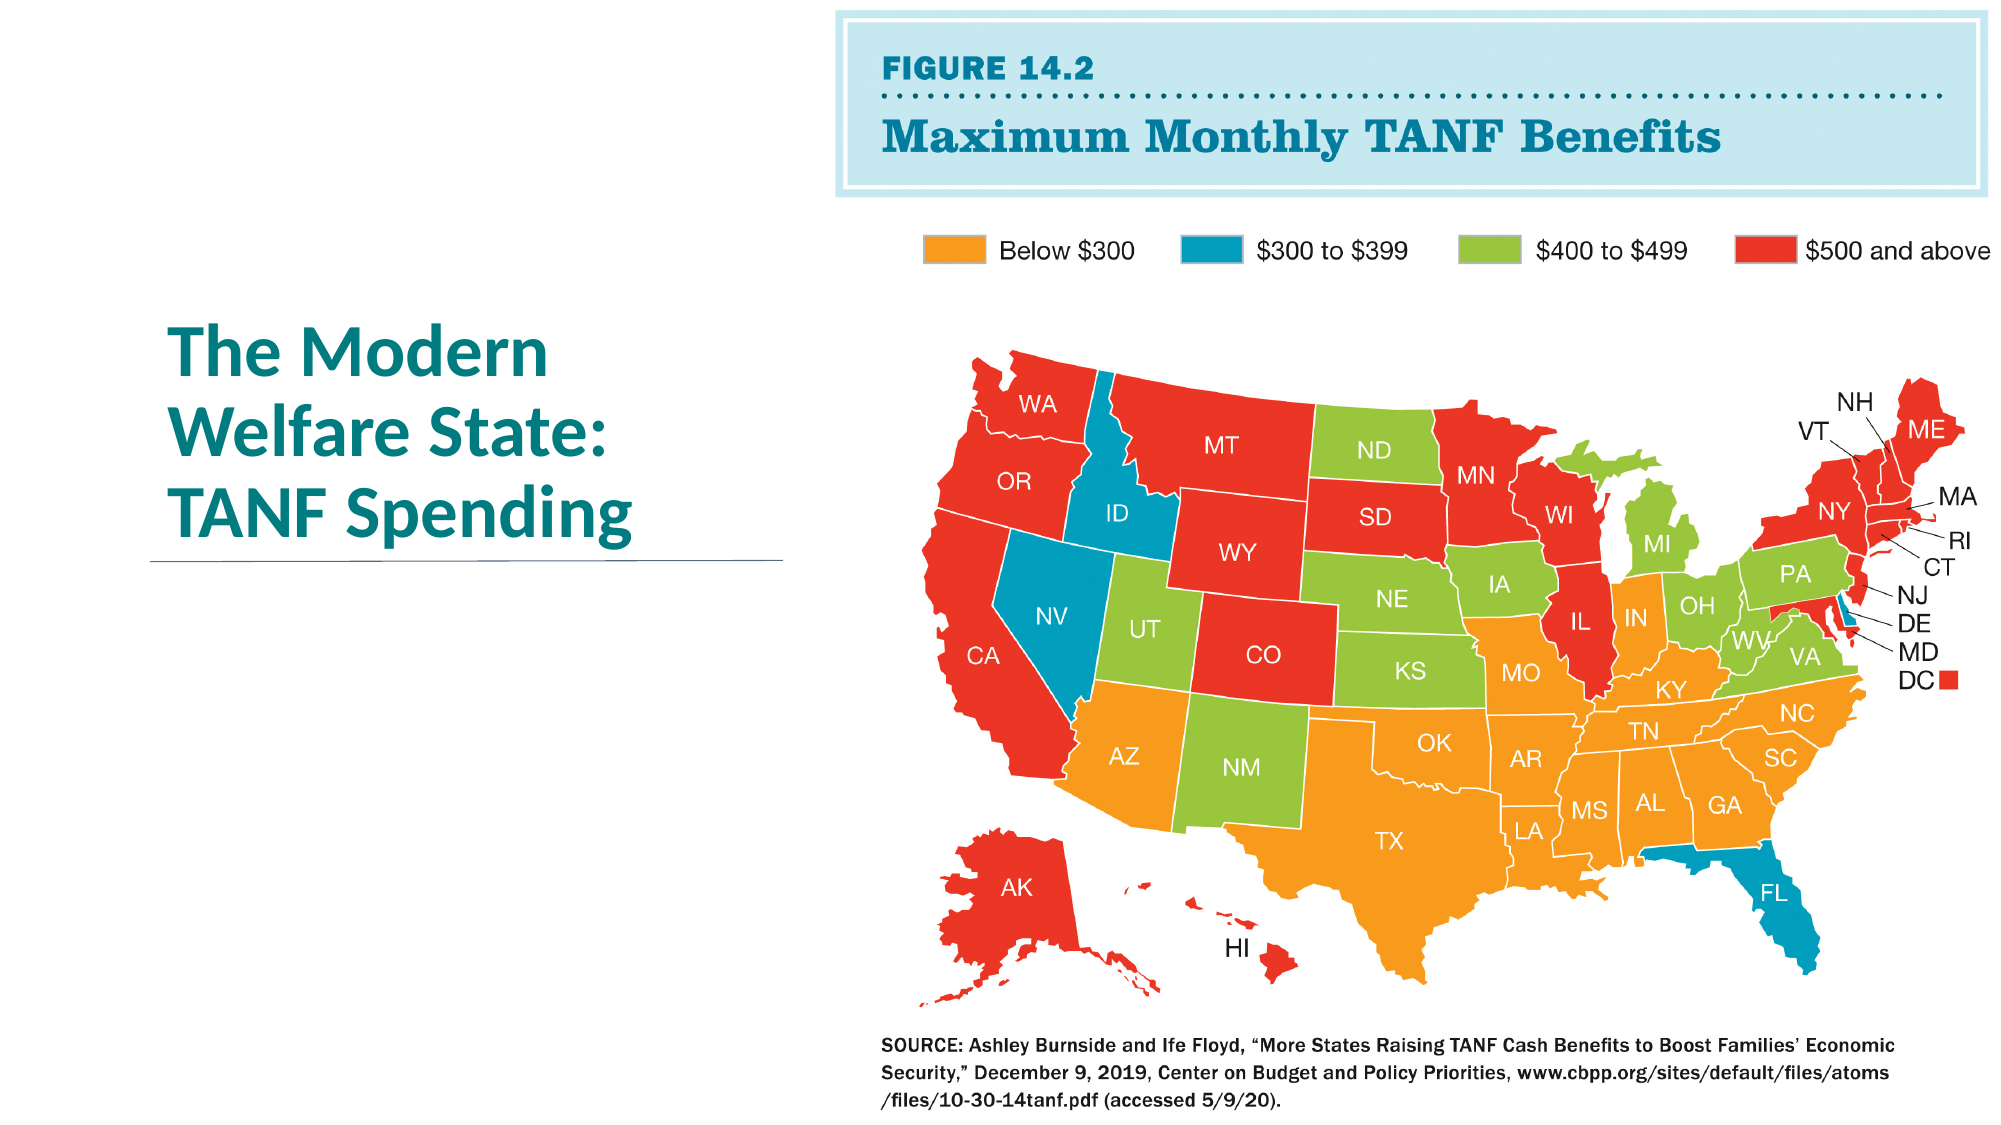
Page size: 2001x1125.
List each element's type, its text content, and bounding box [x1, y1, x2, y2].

picture [825, 0, 2000, 1125]
title The Modern Welfare State: TANF Spending [152, 299, 798, 562]
